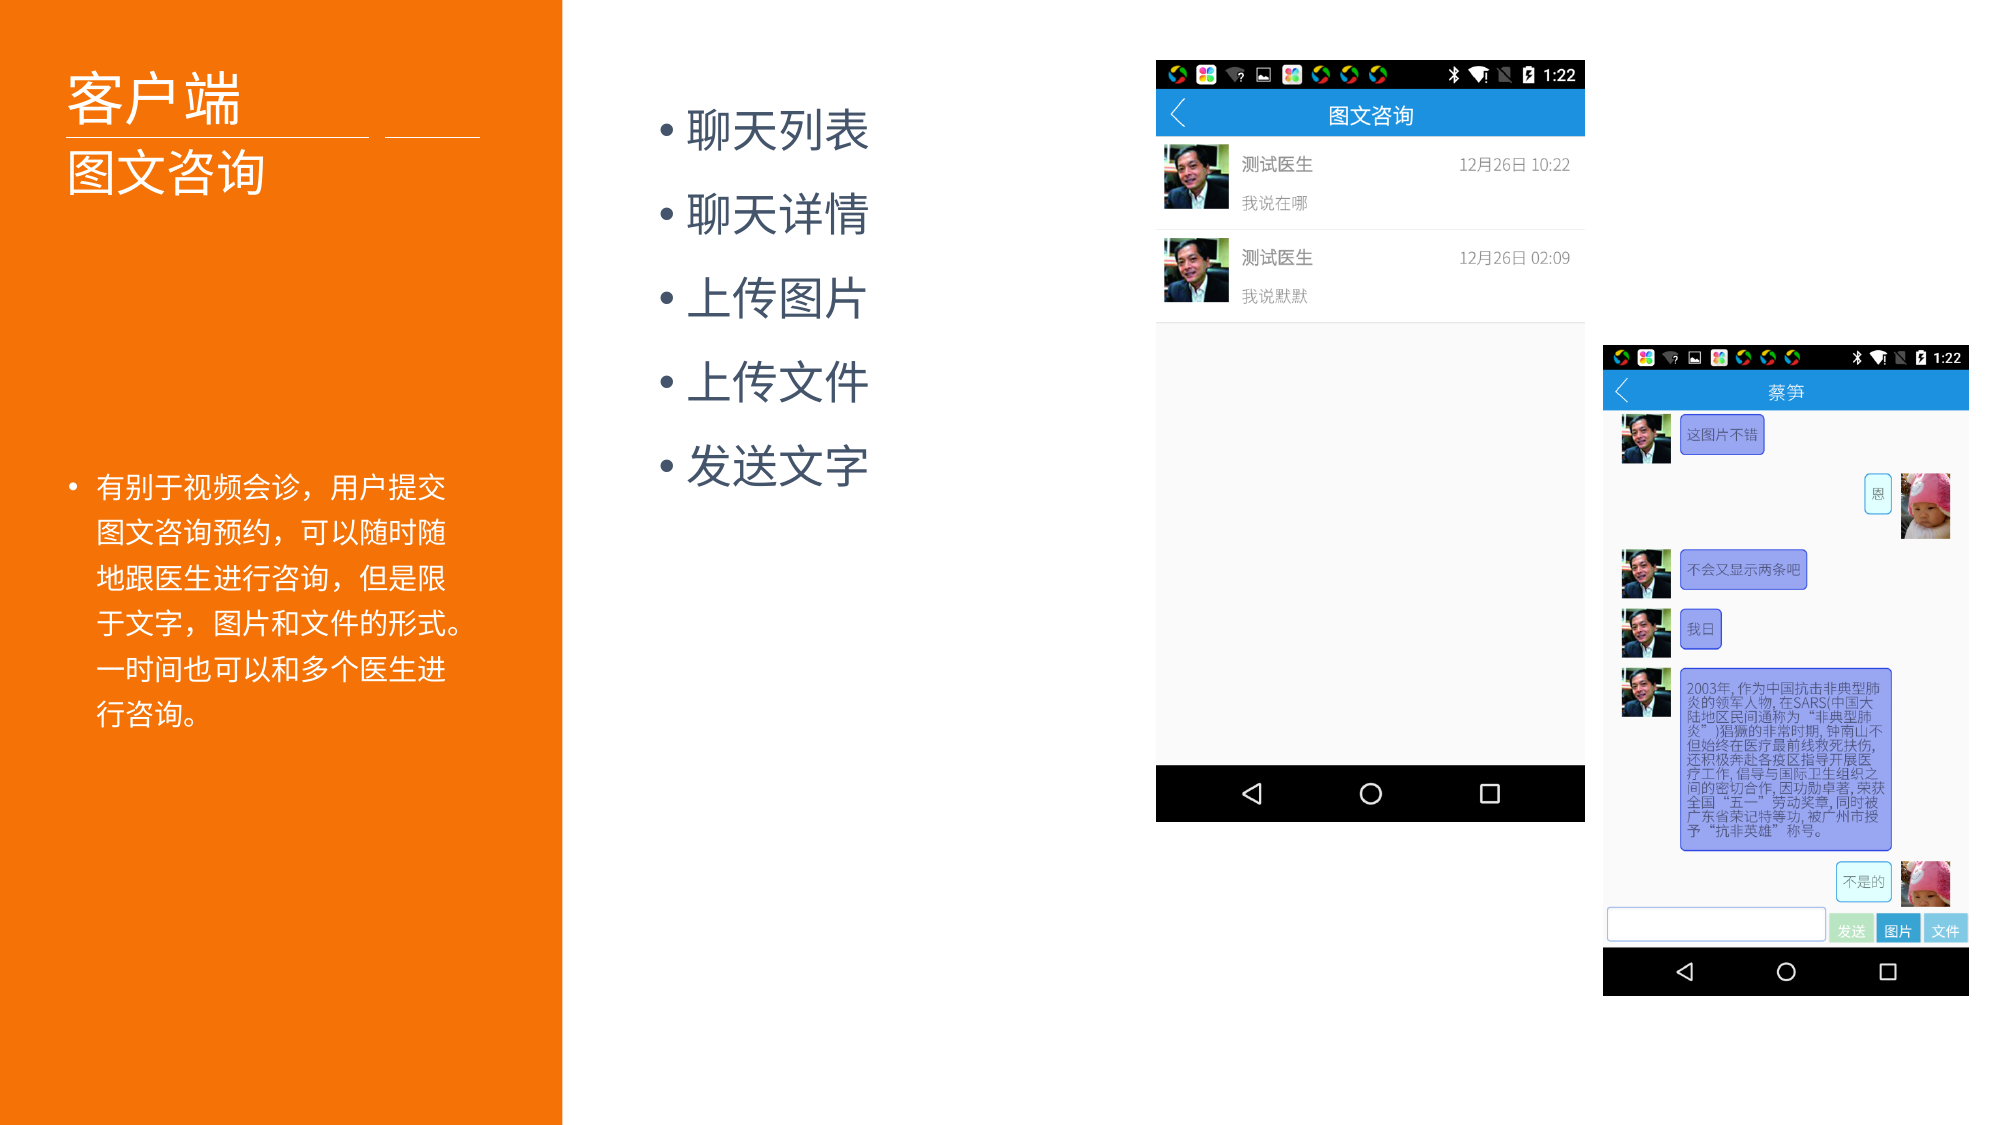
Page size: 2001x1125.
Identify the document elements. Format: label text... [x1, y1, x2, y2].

list 客户端 [52, 62, 559, 138]
text_box 有别于视频会诊，用户提交图文咨询预约，可以随时随地跟医生进行咨询，但是限于文字，图片和文件的形式。一时间也可以和多个医生进行咨询。 [53, 451, 481, 739]
list 图文咨询 [52, 141, 559, 217]
picture [1156, 60, 1585, 822]
picture [1603, 345, 1969, 996]
text_box 聊天列表 聊天详情 上传图片 上传文件 发送文字 [643, 77, 1156, 501]
